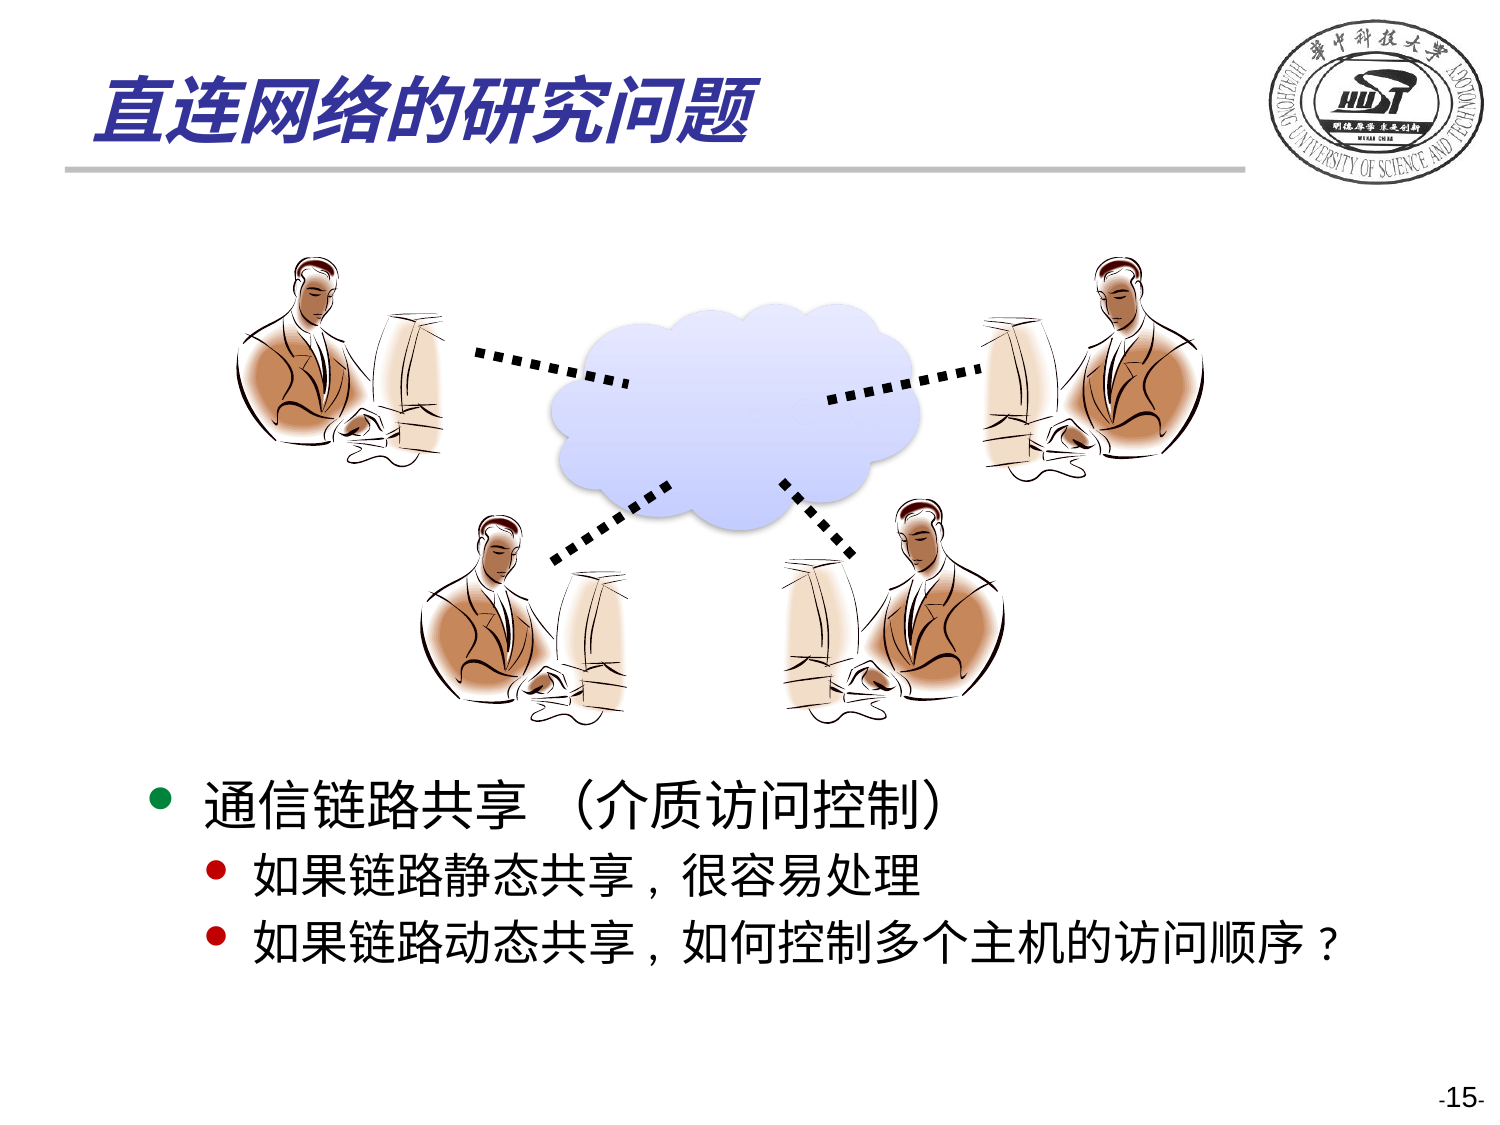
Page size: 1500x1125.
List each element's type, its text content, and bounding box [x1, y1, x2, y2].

picture [980, 255, 1211, 485]
picture [229, 255, 445, 470]
title 直连网络的研究问题 [76, 42, 1315, 160]
slide_number -15- [1149, 1070, 1500, 1125]
picture [781, 496, 1012, 727]
text_box [550, 303, 921, 532]
list 通信链路共享 （介质访问控制） 如果链路静态共享, 很容易处理 如果链路动态共享, 如何控制多个主机的访问顺序? [75, 763, 1425, 1059]
picture [1257, 18, 1489, 185]
picture [413, 513, 629, 729]
